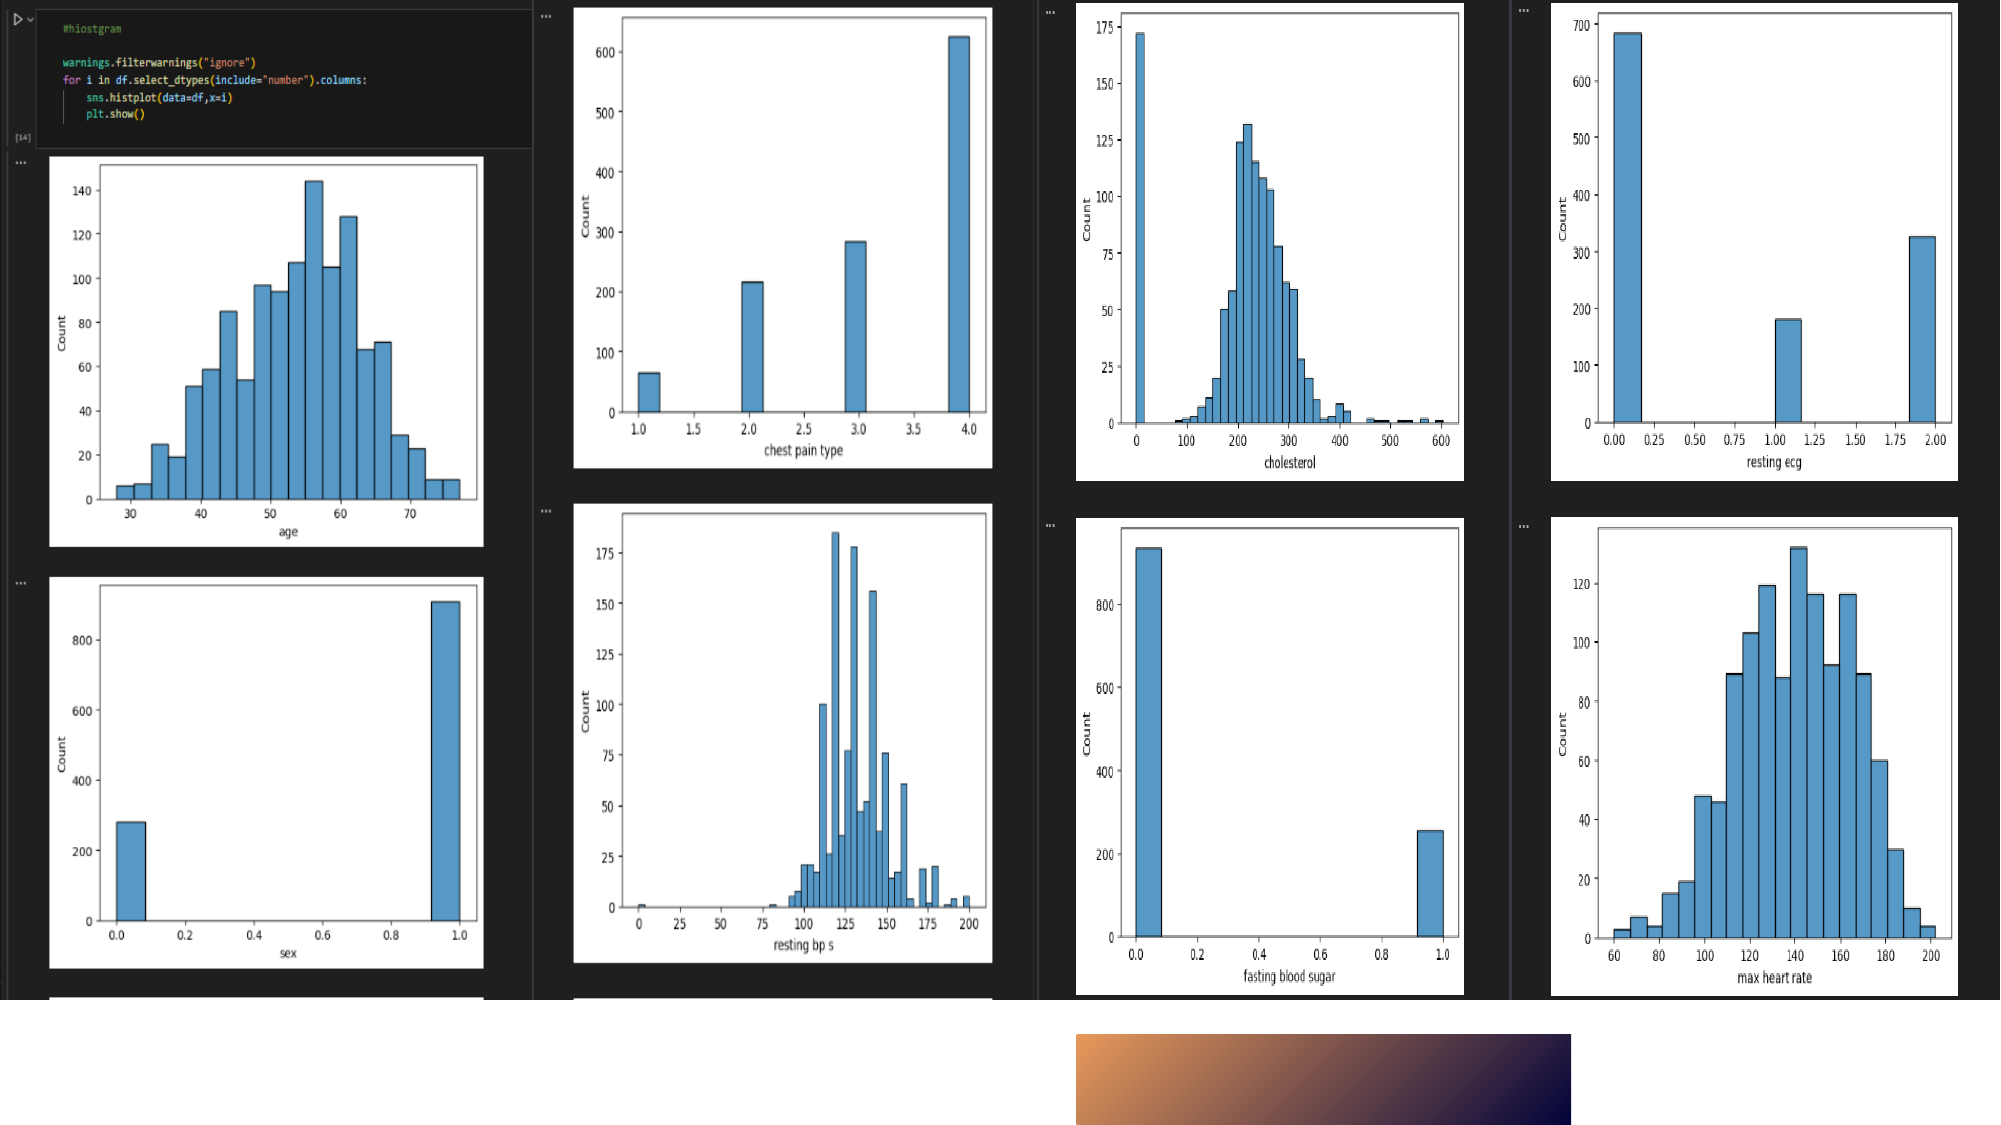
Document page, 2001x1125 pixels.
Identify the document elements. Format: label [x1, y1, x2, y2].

picture [0, 0, 2000, 1001]
